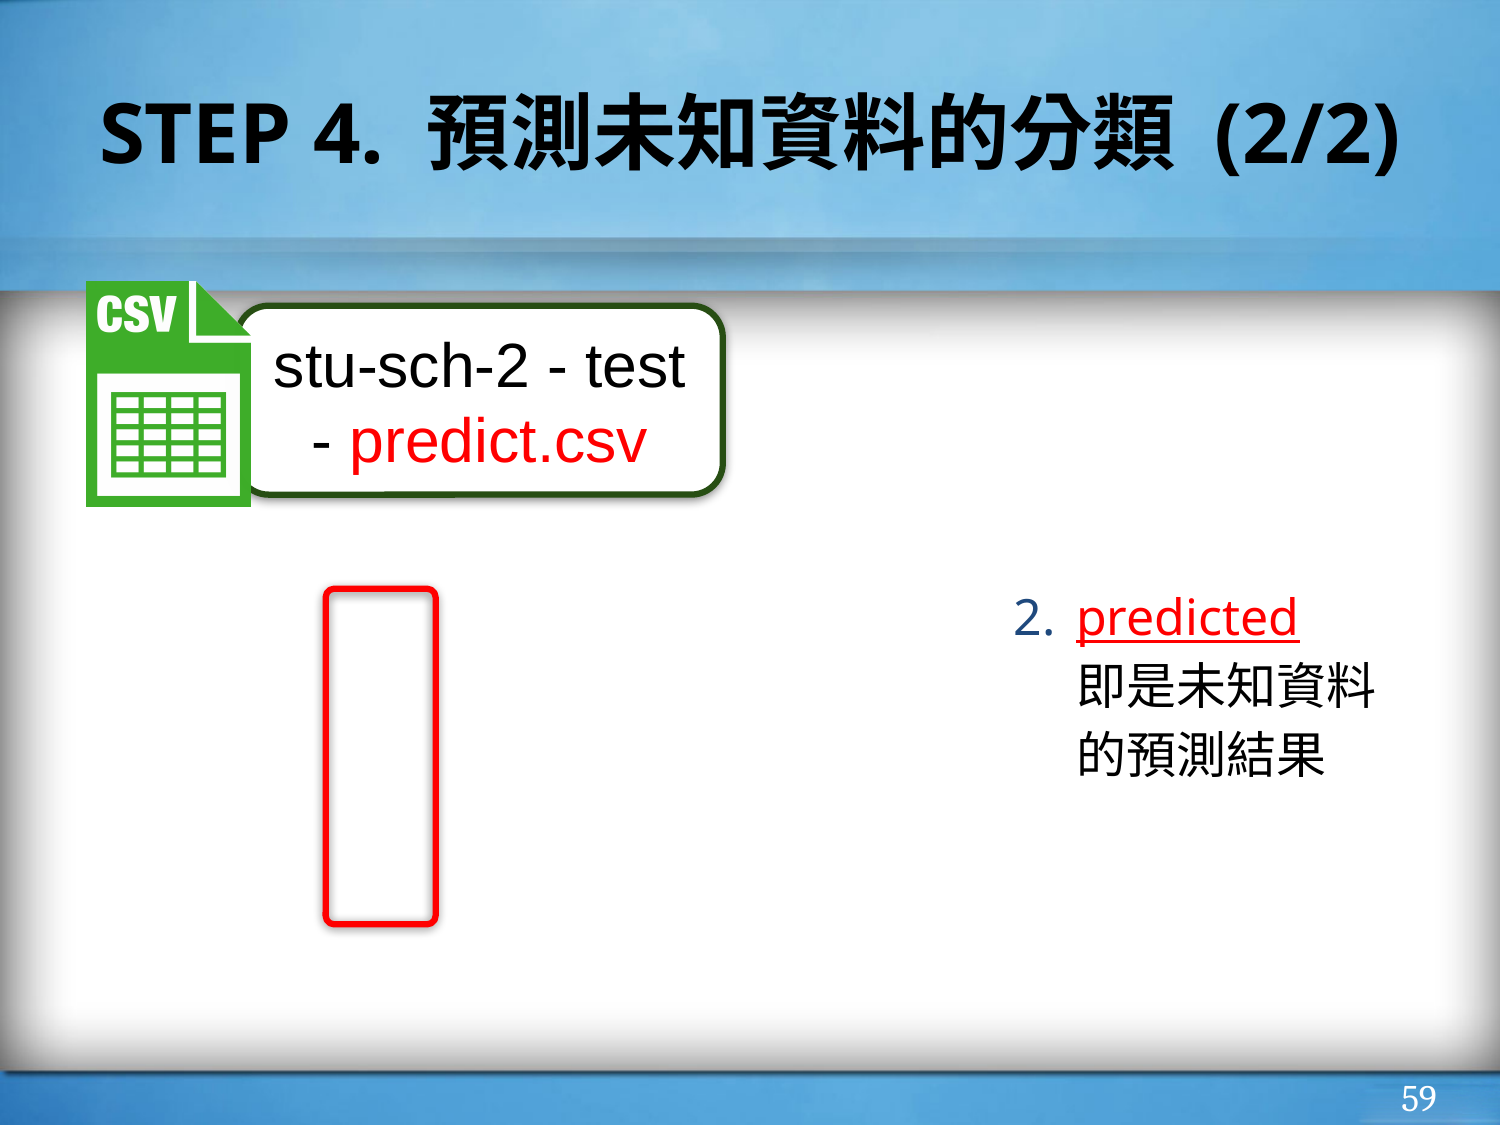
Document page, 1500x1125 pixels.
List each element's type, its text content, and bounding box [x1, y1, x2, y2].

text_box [135, 352, 949, 1067]
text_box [86, 281, 724, 507]
picture [0, 0, 1500, 1125]
slide_number ‹#› [1350, 1074, 1488, 1118]
list predicted 即是未知資料的預測結果 [985, 293, 1432, 1067]
title STEP 4. 預測未知資料的分類 (2/2) [78, 27, 1422, 232]
